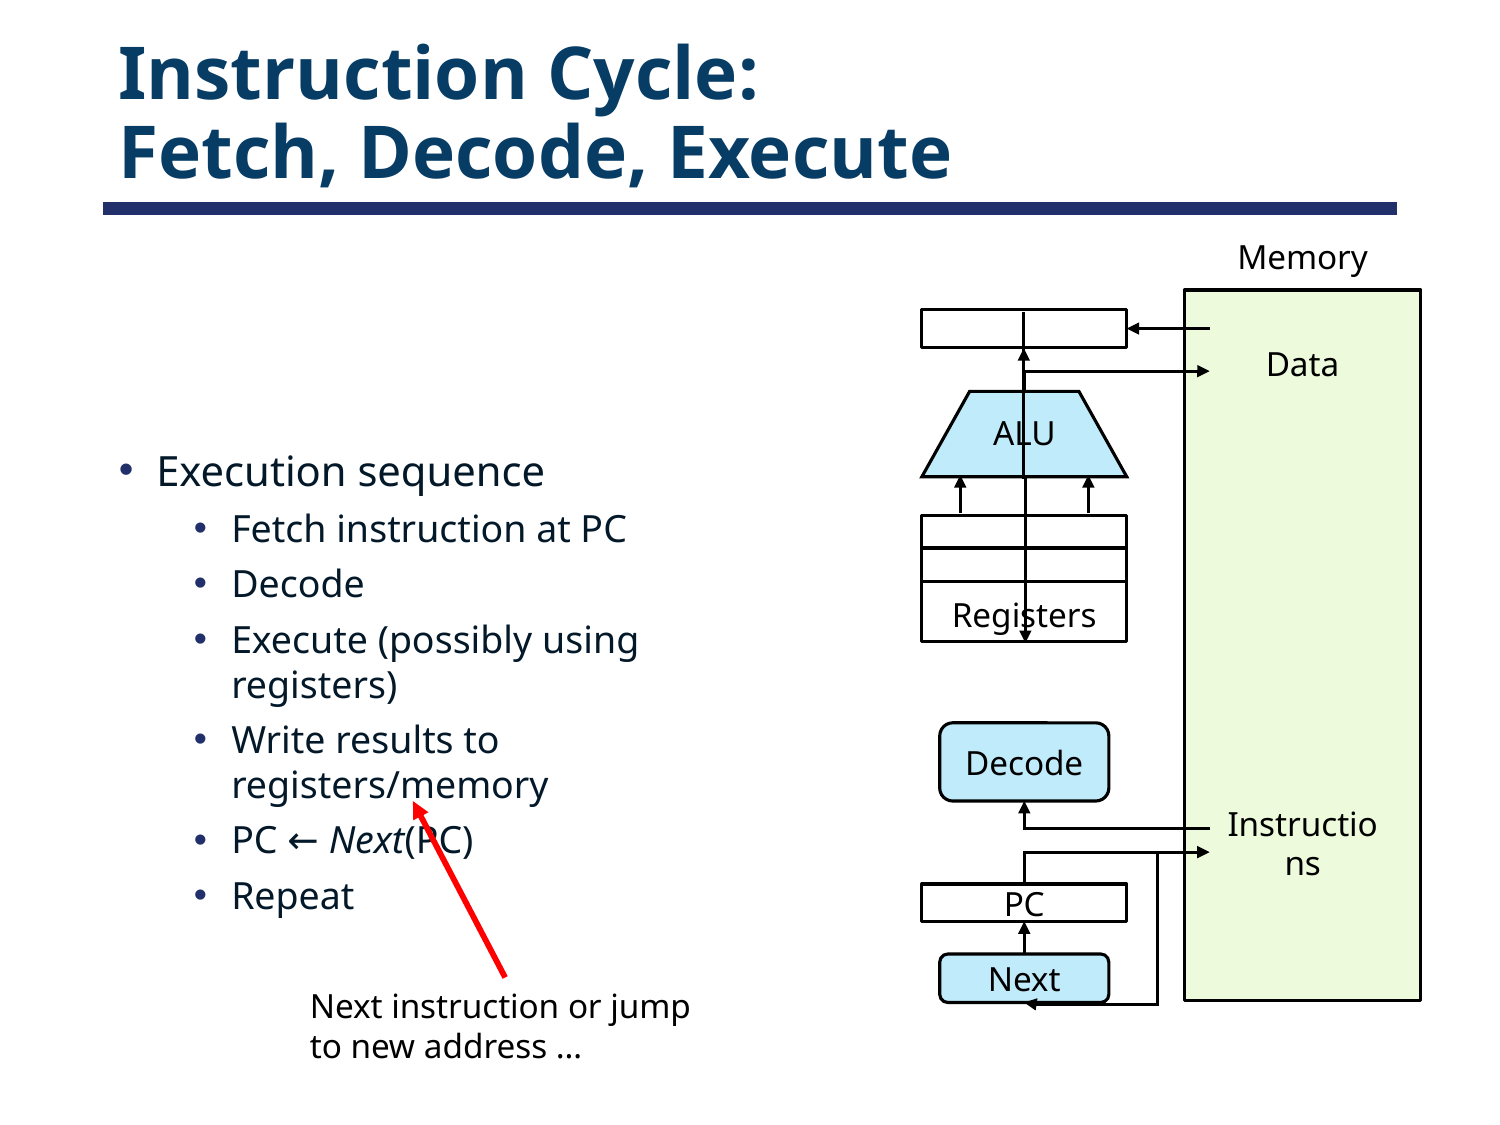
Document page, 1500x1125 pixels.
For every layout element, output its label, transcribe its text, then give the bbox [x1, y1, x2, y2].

text_box Next instruction or jump to new address … [295, 977, 715, 1072]
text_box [939, 851, 1158, 1003]
title Instruction Cycle: Fetch, Decode, Execute [103, 34, 1397, 197]
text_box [921, 852, 939, 922]
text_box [939, 722, 1210, 829]
text_box Instructions [1209, 811, 1396, 874]
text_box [921, 309, 1210, 643]
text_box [1158, 852, 1210, 922]
text_box Memory [1222, 228, 1383, 284]
text_box Data [1210, 334, 1405, 392]
text_box [1184, 290, 1421, 1001]
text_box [412, 801, 506, 978]
text_box Execution sequence Fetch instruction at PC Decode Execute (possibly using registers) Write results to registers/memory PC ← Next(PC) Repeat [103, 437, 784, 915]
